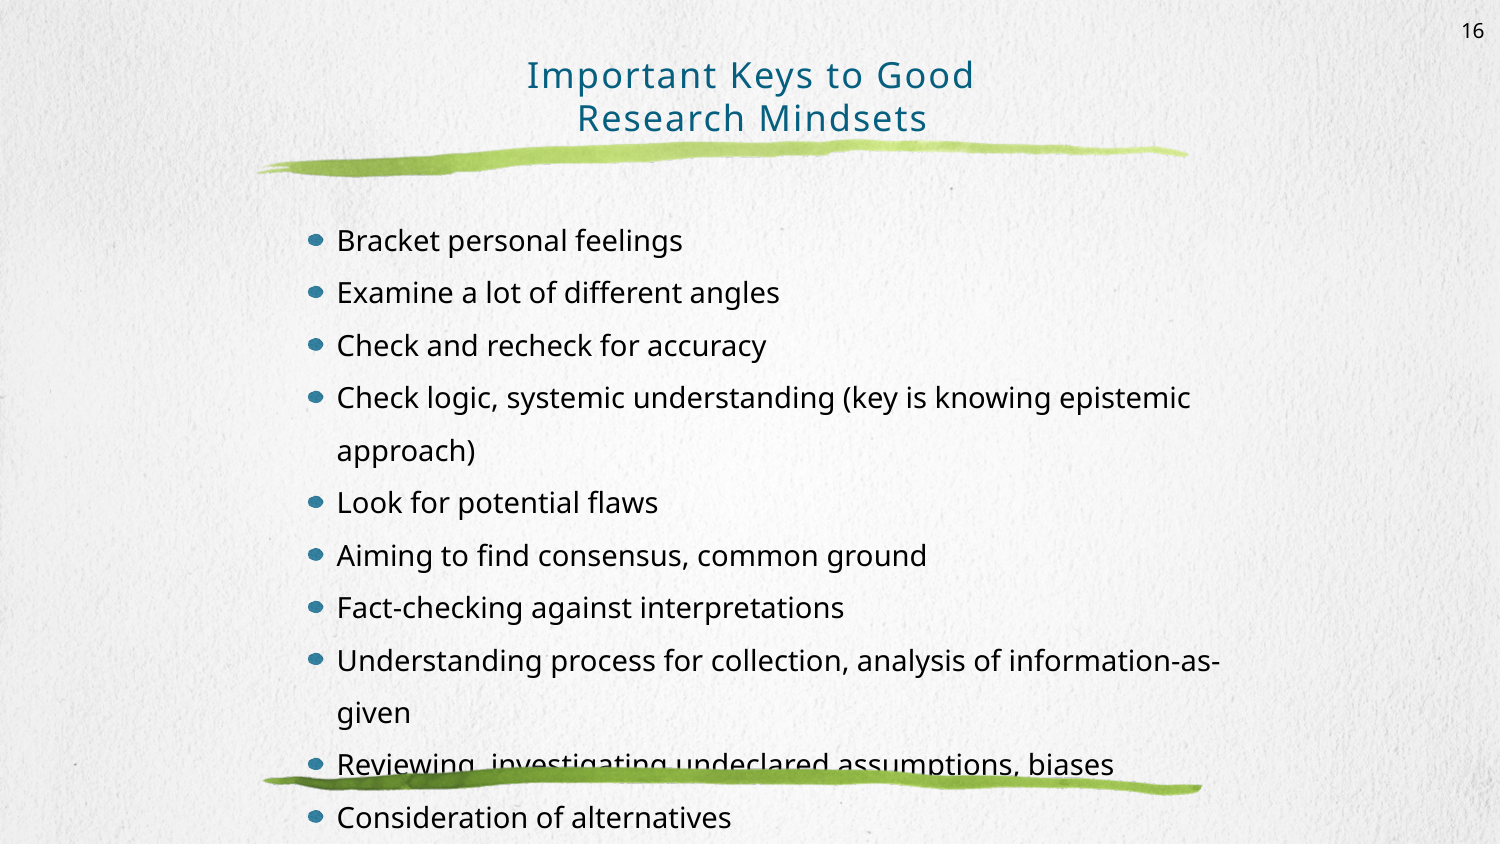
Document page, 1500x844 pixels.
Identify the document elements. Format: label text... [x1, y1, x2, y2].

text_box 16 [1445, 0, 1500, 65]
title Important Keys to Good Research Mindsets [522, 37, 982, 129]
picture [0, 0, 1500, 844]
list Bracket personal feelings Examine a lot of different angles Check and recheck for accuracy Check logic, systemic understanding (key is knowing epistemic approach) Look for potential flaws Aiming to find consensus, common ground Fact-checking against interpretations Understanding process for collection, analysis of information-as-given Reviewing, investigating undeclared assumptions, biases Consideration of alternatives [265, 197, 1271, 729]
